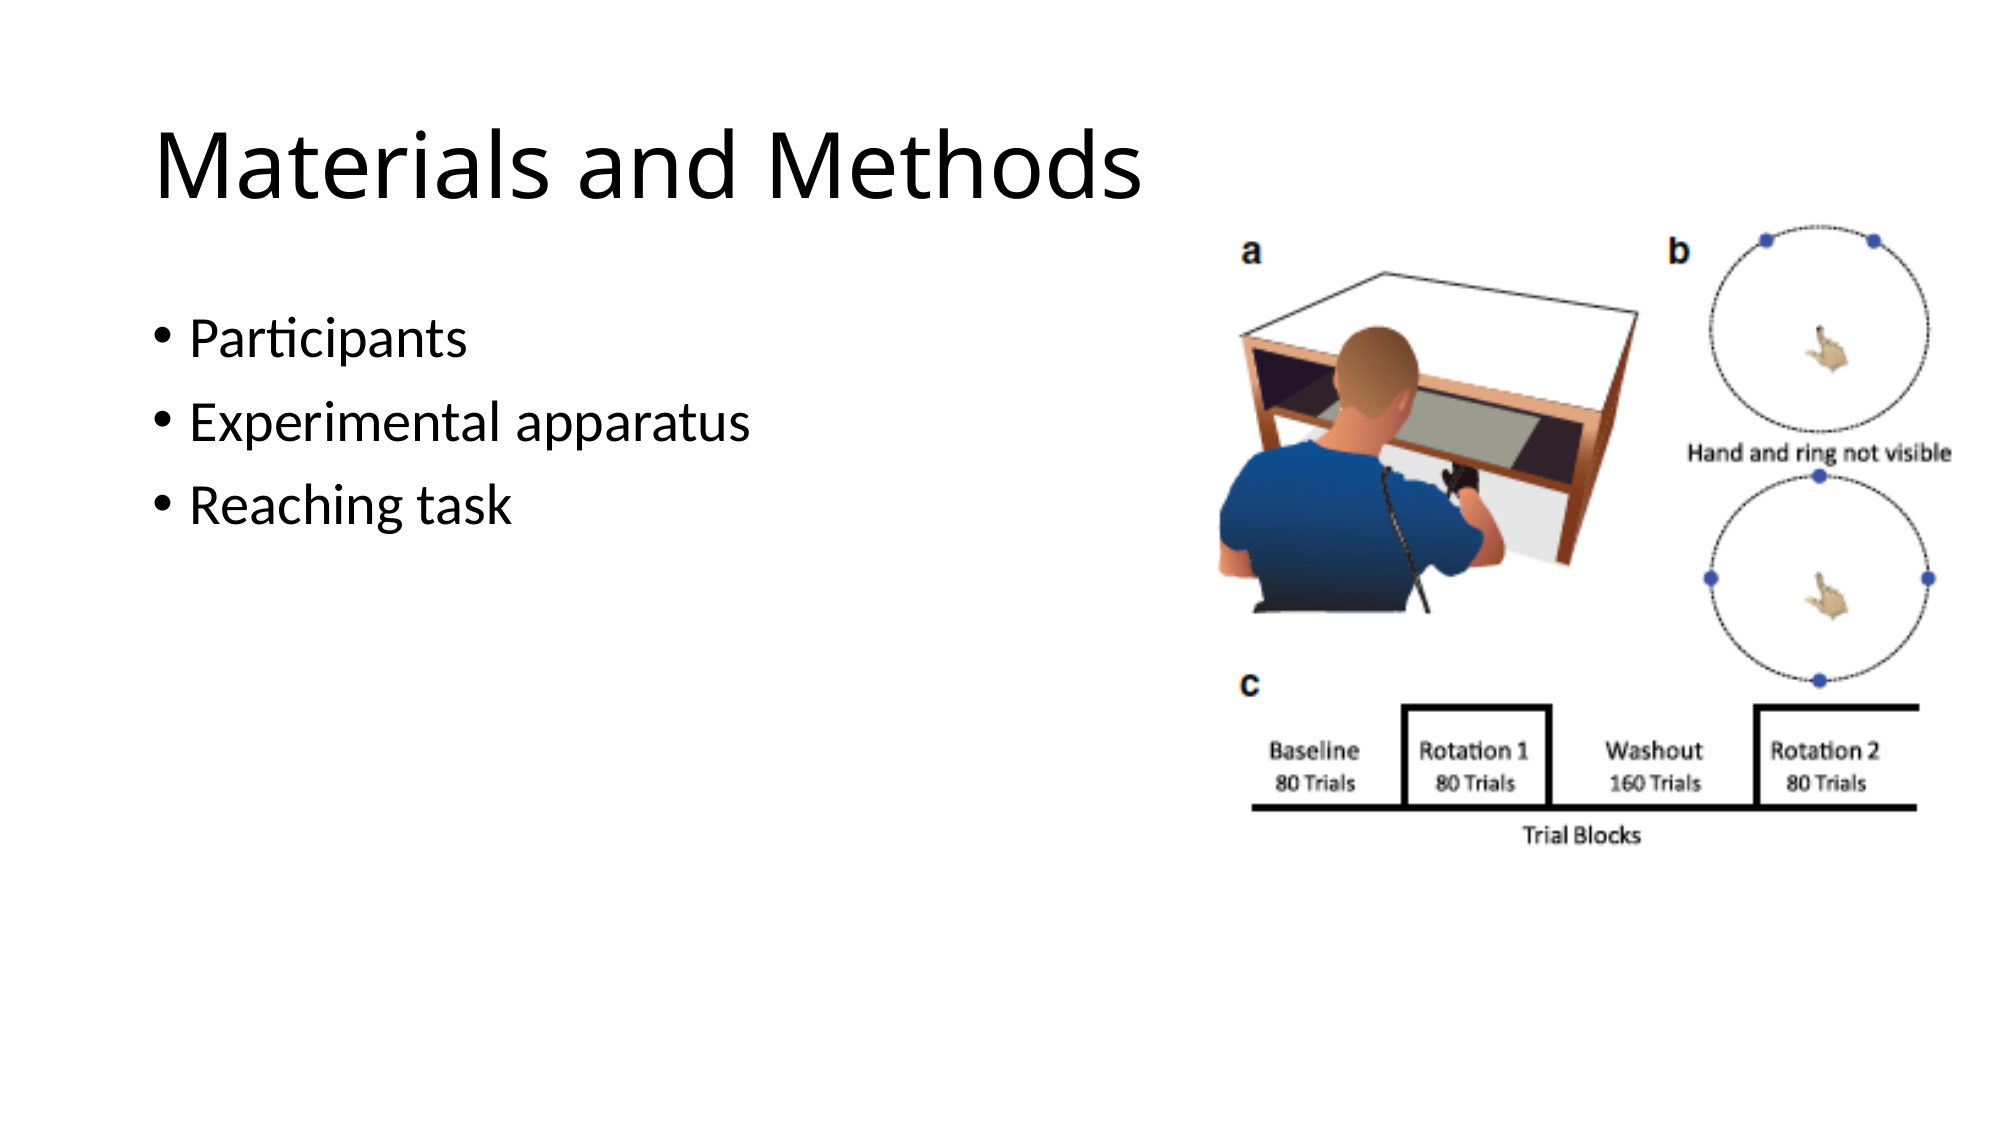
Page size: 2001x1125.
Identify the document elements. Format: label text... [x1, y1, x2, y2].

title Materials and Methods [137, 59, 1863, 278]
list Participants Experimental apparatus Reaching task [137, 299, 1863, 1014]
picture [1206, 196, 1969, 861]
